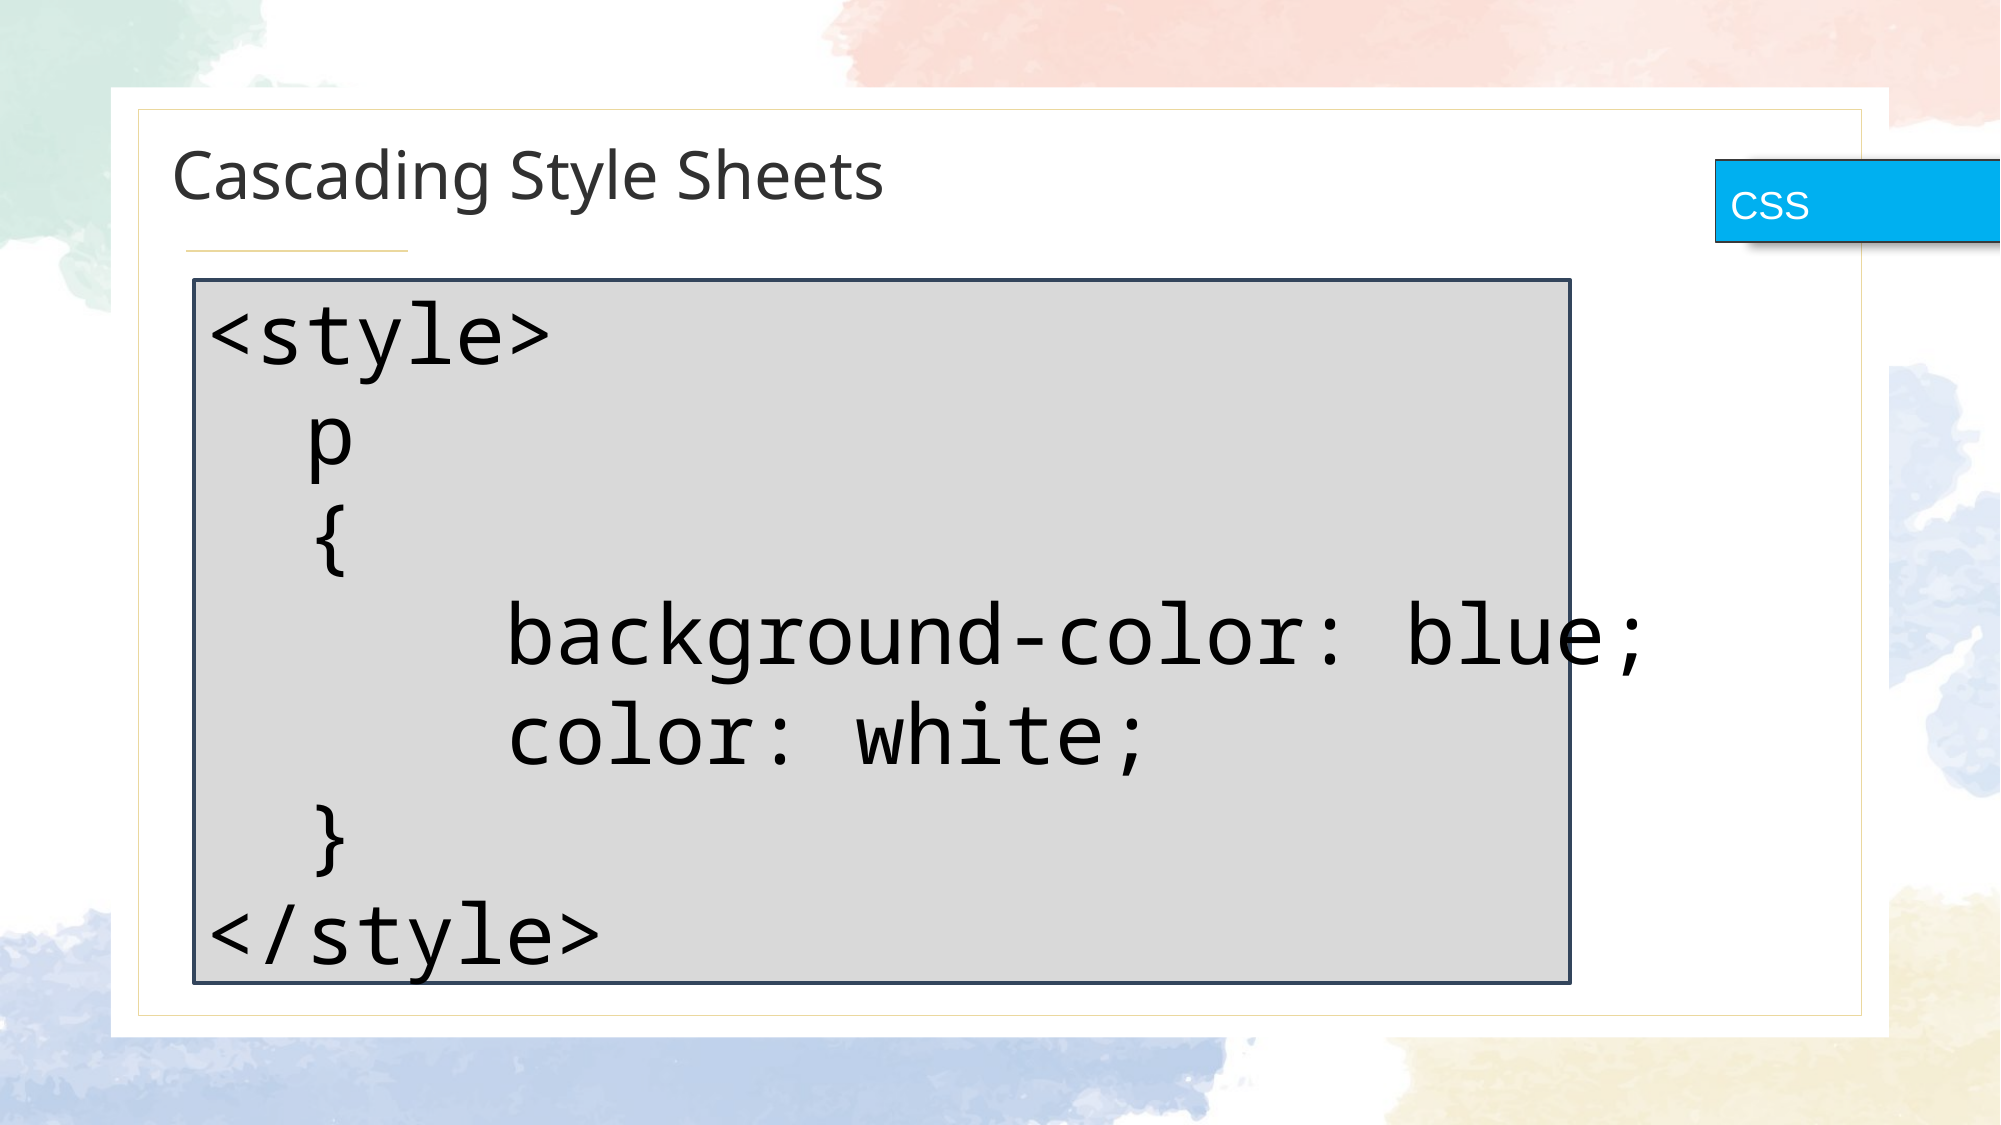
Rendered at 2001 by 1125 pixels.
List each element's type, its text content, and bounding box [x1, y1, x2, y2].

list <style> p { background-color: blue; color: white; } </style> [157, 265, 1843, 1014]
title Cascading Style Sheets [155, 117, 1844, 244]
list CSS [1715, 159, 2000, 243]
